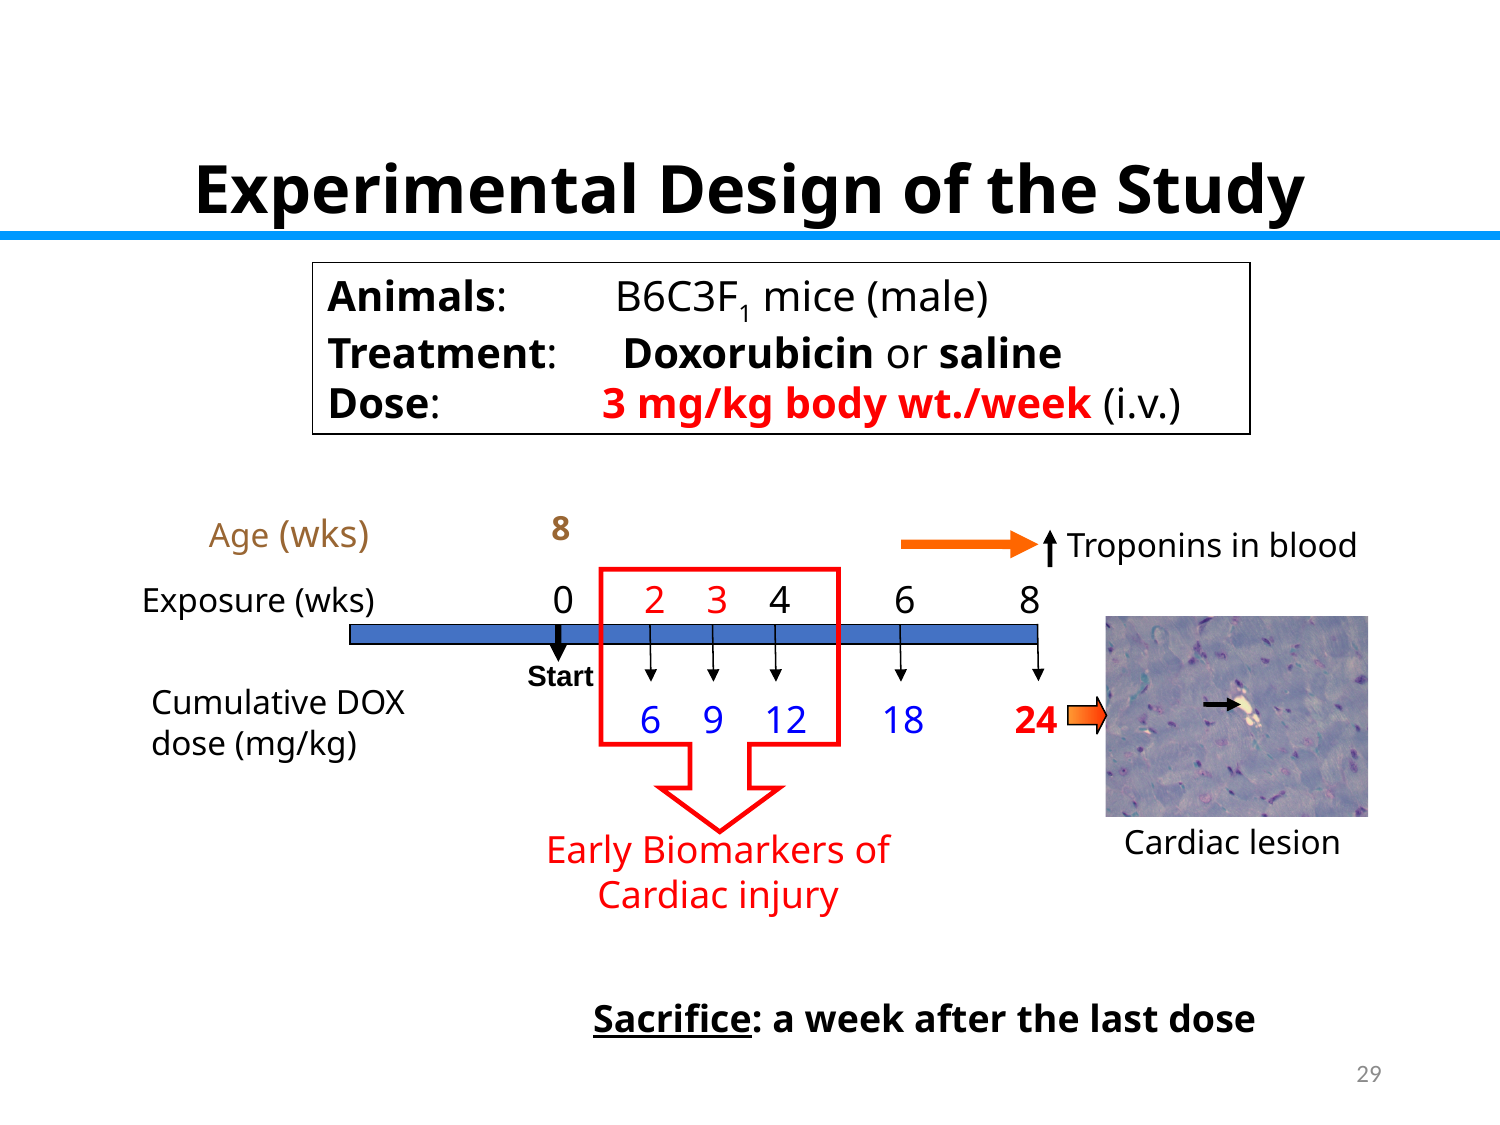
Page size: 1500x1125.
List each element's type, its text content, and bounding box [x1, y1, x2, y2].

text_box Experimental Design of the Study [0, 149, 1500, 224]
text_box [124, 262, 1376, 1048]
slide_number 29 [1059, 1042, 1397, 1103]
